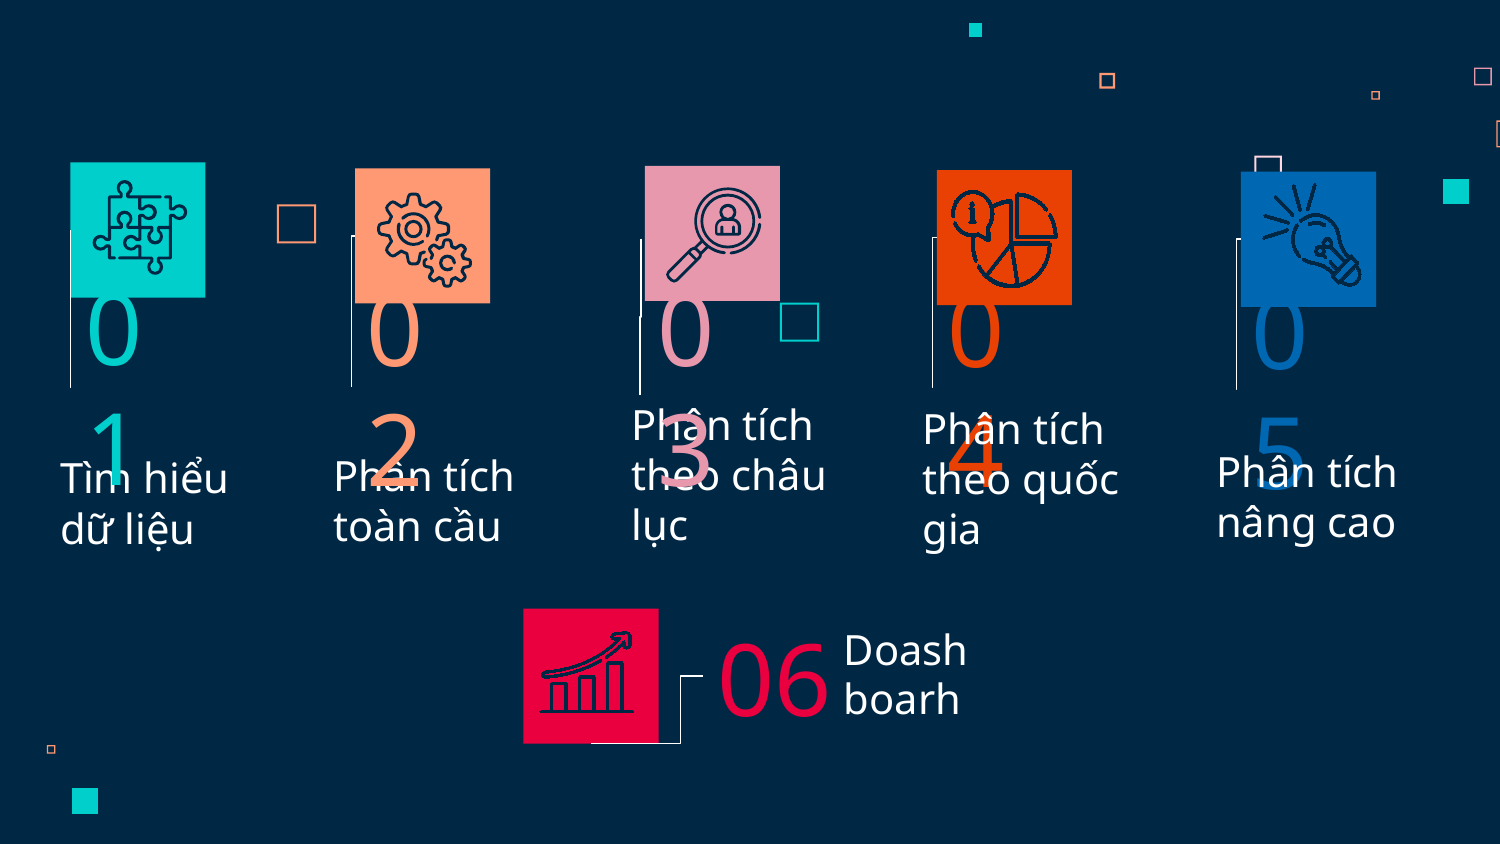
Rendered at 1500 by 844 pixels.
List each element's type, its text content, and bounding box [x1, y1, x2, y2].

text_box [276, 204, 317, 244]
text_box [355, 168, 491, 304]
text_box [932, 237, 937, 388]
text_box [665, 187, 762, 283]
text_box Phân tích theo quốc gia [907, 439, 1166, 568]
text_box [377, 192, 473, 288]
title Phân tích toàn cầu [318, 436, 537, 565]
text_box [70, 162, 206, 298]
title 02 [351, 339, 487, 435]
title 01 [70, 338, 206, 434]
text_box 06 [702, 628, 828, 724]
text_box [612, 653, 681, 766]
text_box [523, 608, 659, 744]
text_box 05 [1236, 341, 1374, 433]
title Tìm hiểu dữ liệu [45, 439, 264, 568]
text_box Phân tích nâng cao [1201, 433, 1459, 562]
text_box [539, 631, 635, 713]
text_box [351, 235, 356, 388]
text_box [1240, 171, 1377, 307]
title Phân tích theo châu lục [616, 435, 875, 564]
title 03 [642, 339, 778, 435]
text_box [950, 190, 1058, 289]
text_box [1262, 183, 1362, 287]
text_box 04 [932, 340, 1070, 436]
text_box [1236, 238, 1242, 390]
text_box [936, 170, 1072, 306]
text_box [779, 302, 820, 342]
text_box [644, 165, 780, 301]
text_box Doash boarh [828, 620, 988, 739]
text_box [92, 180, 188, 275]
